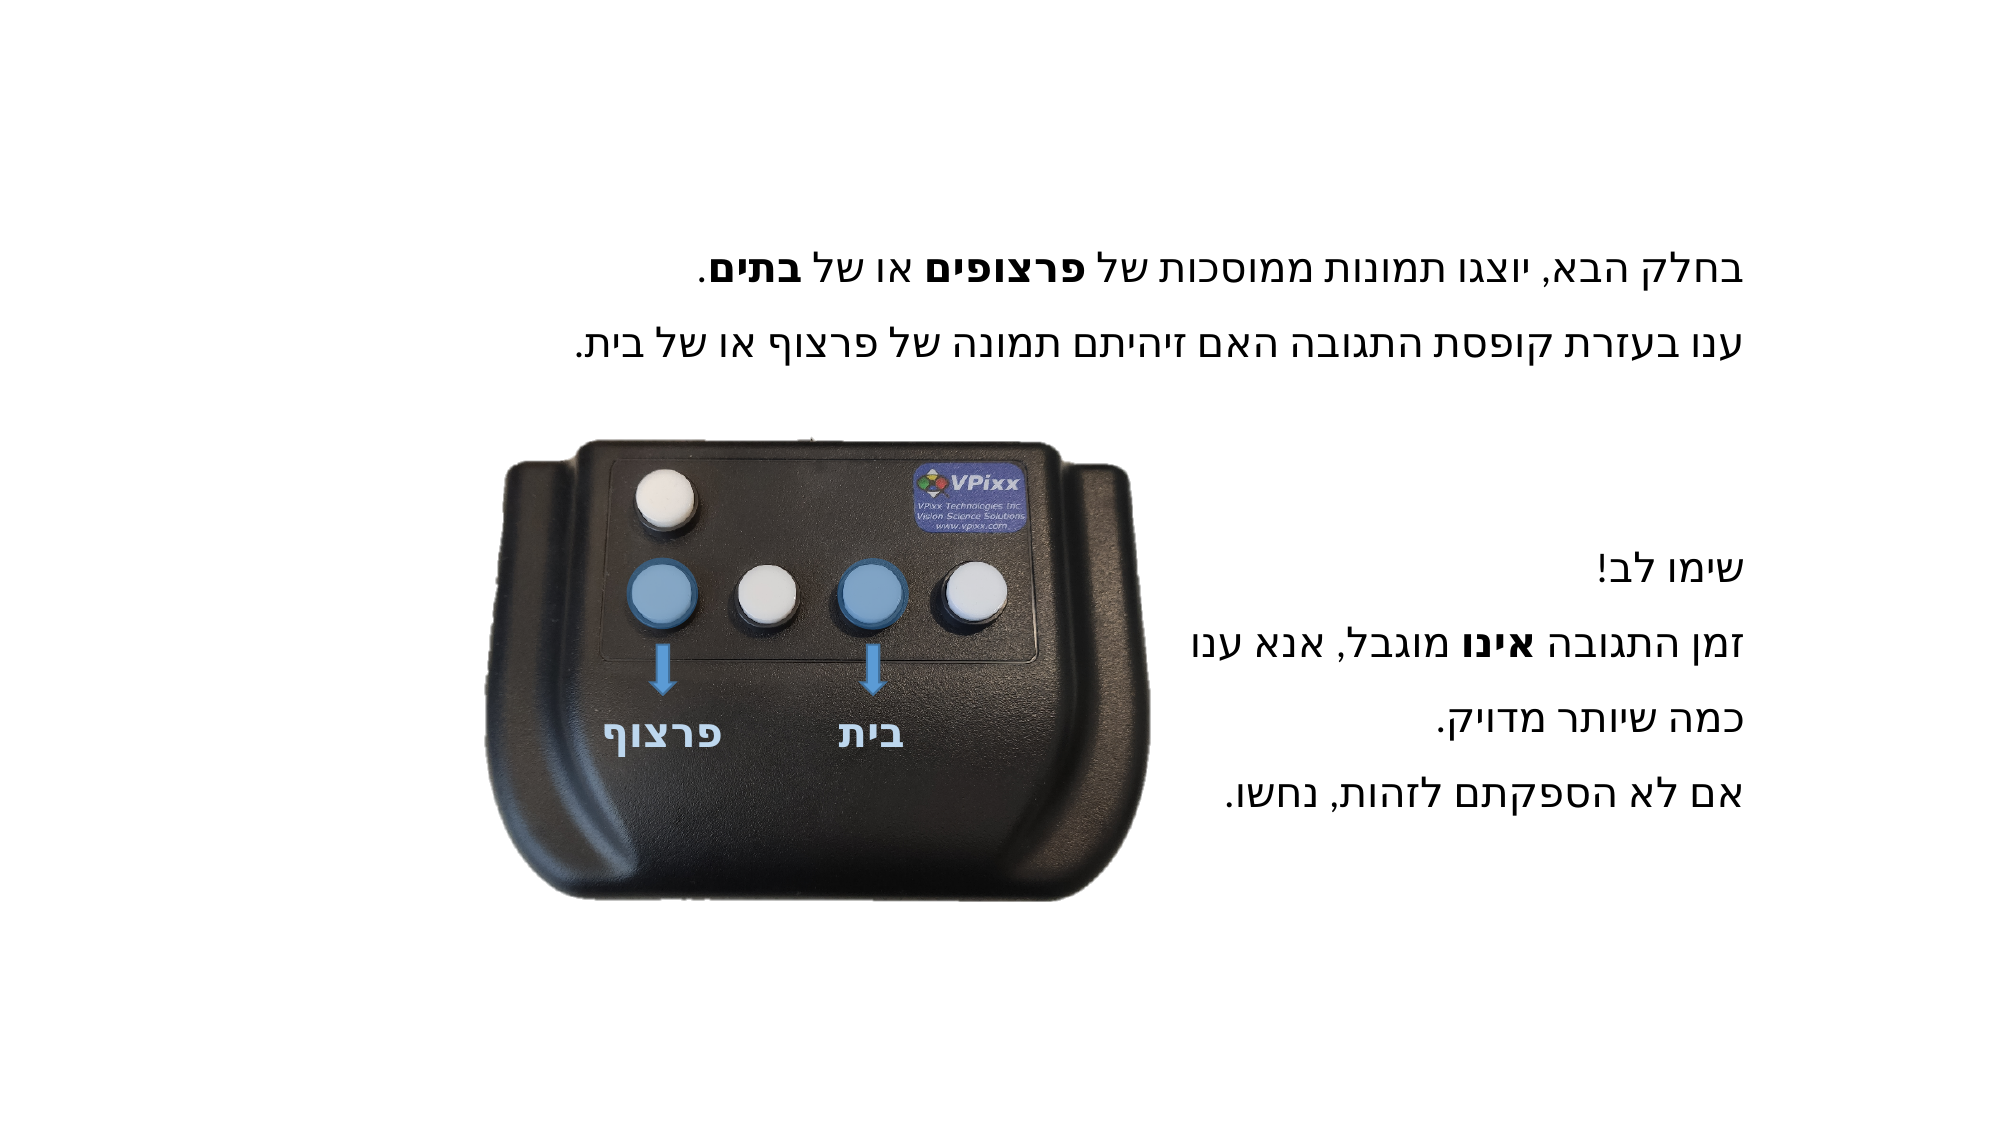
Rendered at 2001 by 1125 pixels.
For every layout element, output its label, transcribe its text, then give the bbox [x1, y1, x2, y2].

text_box בחלק הבא, יוצגו תמונות ממוסכות של פרצופים או של בתים. ענו בעזרת קופסת התגובה האם זיהיתם תמונה של פרצוף או של בית. שימו לב! זמן התגובה אינו מוגבל, אנא ענו כמה שיותר מדויק. אם לא הספקתם לזהות, נחשו. [424, 208, 1760, 824]
picture [467, 420, 1162, 913]
